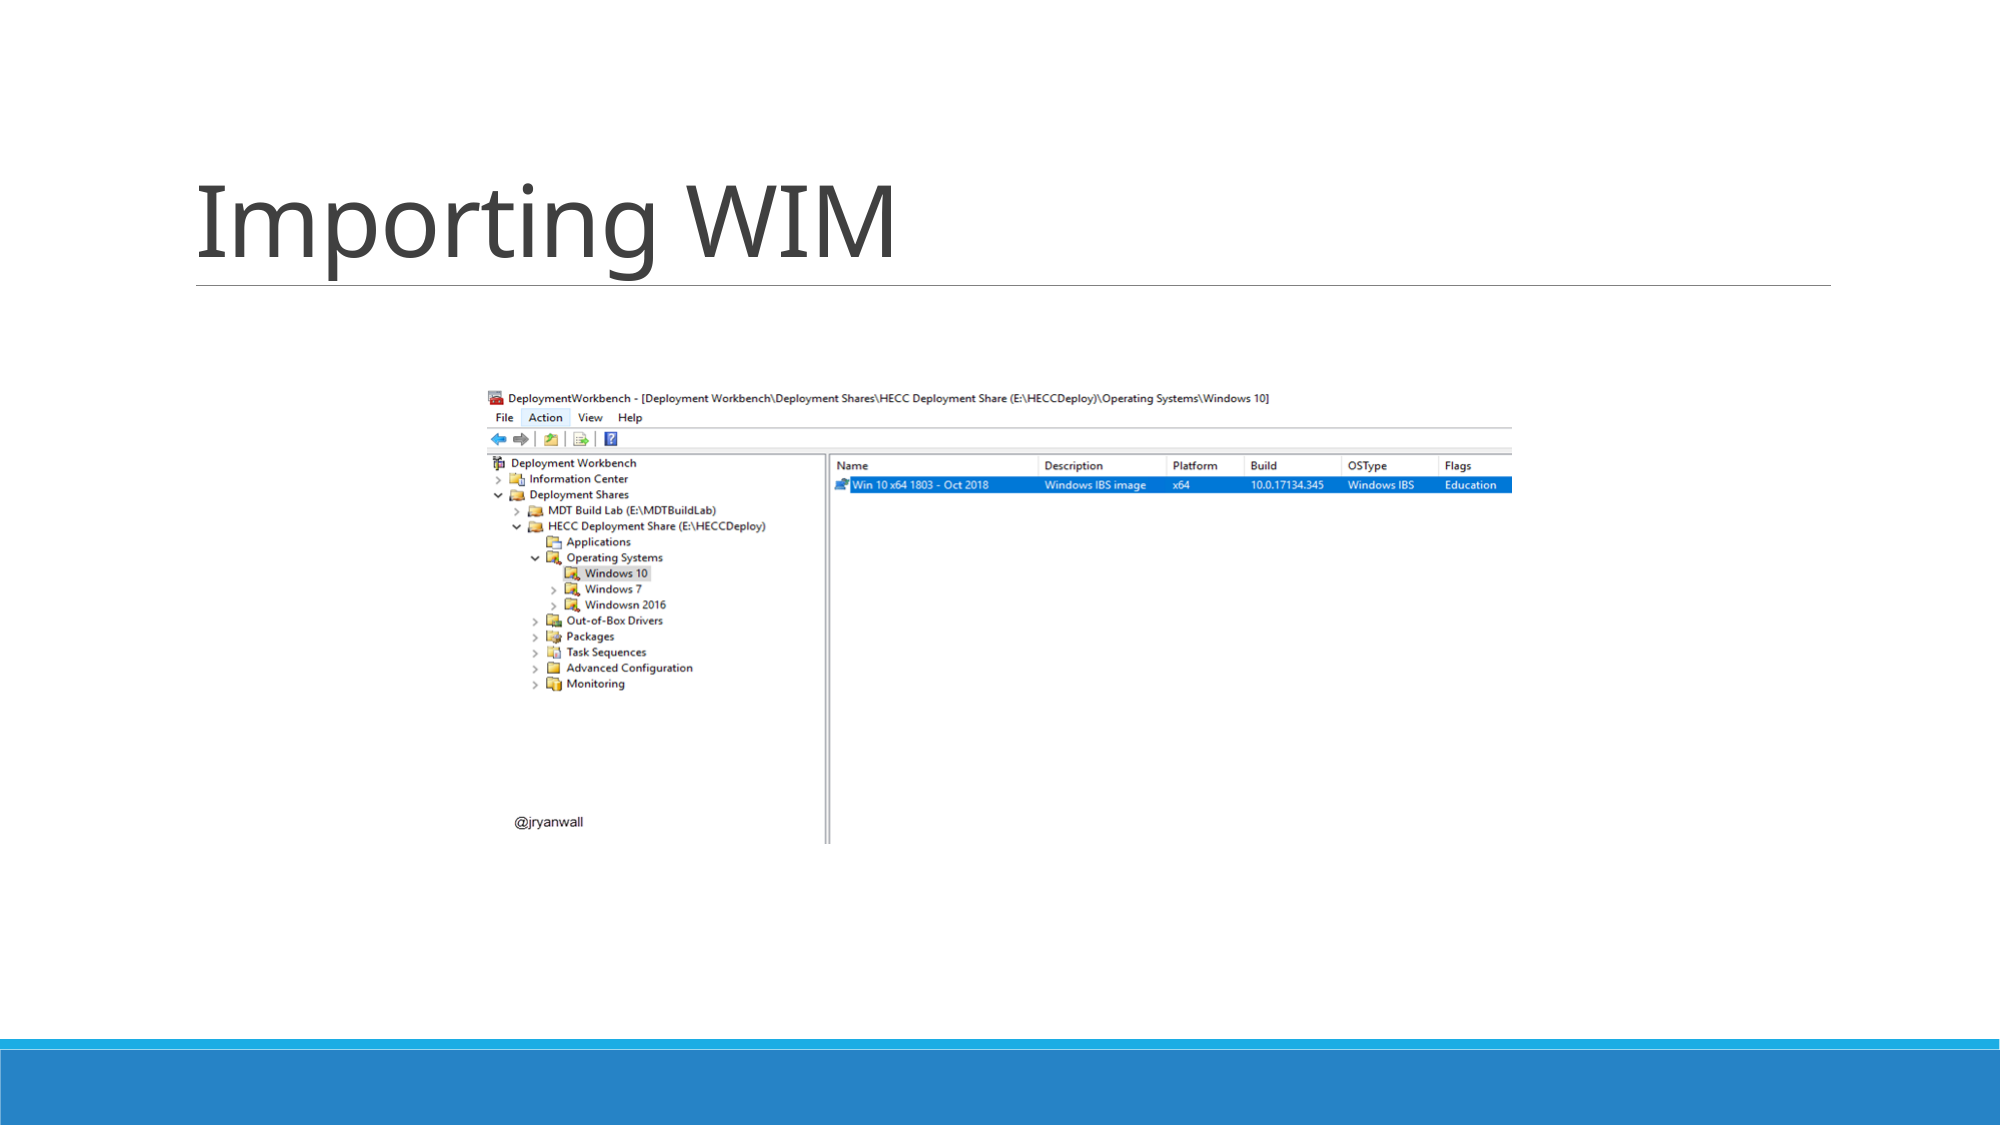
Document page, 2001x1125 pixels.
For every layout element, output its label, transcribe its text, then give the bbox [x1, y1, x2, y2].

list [486, 389, 1512, 845]
title Importing WIM [180, 47, 1830, 285]
